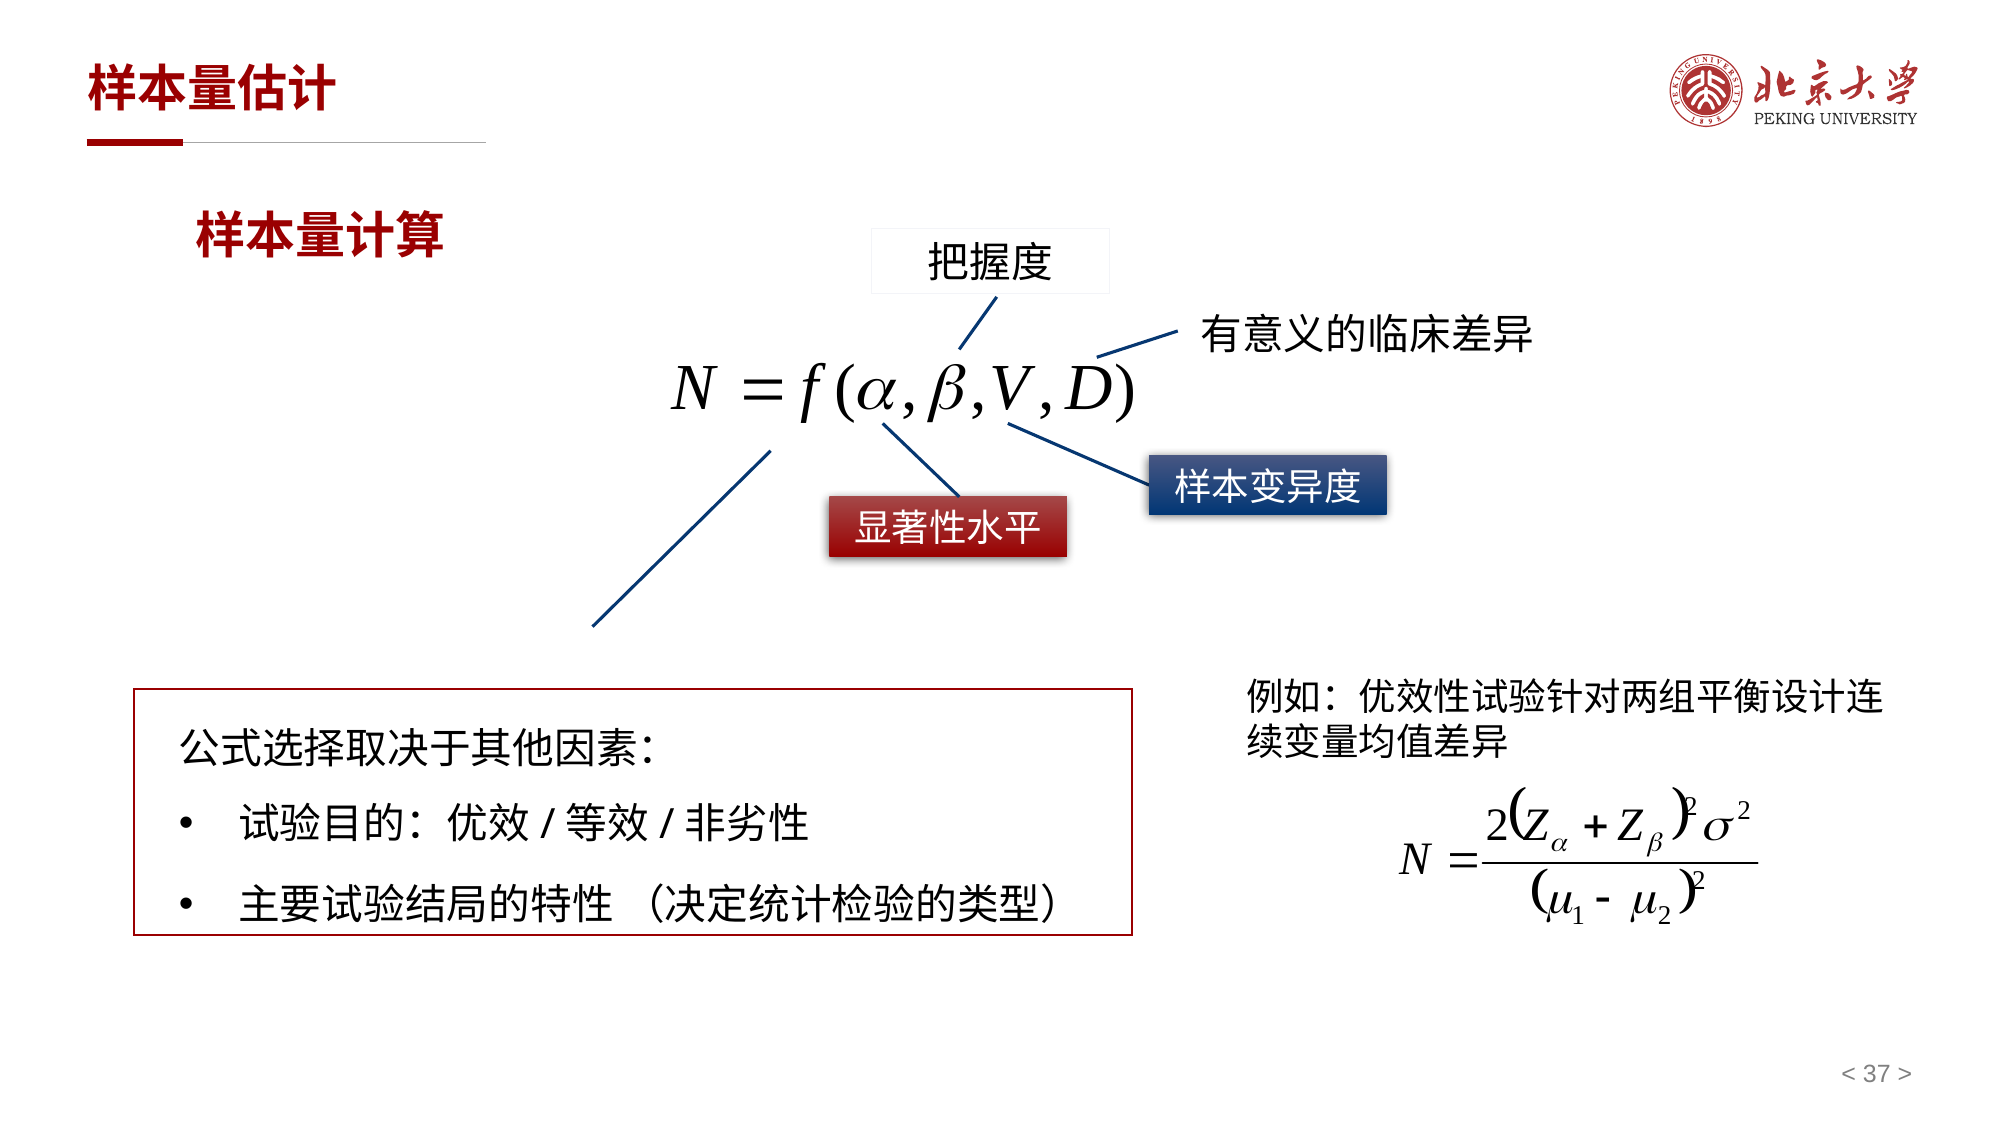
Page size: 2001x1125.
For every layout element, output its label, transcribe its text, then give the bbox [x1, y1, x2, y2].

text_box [959, 296, 997, 350]
text_box 显著性水平 [829, 496, 1067, 557]
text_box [1007, 423, 1150, 486]
text_box 例如：优效性试验针对两组平衡设计连续变量均值差异 [1231, 665, 1928, 771]
text_box 把握度 [871, 228, 1110, 294]
title 样本量估计 [72, 39, 1559, 142]
text_box 样本量计算 [180, 196, 610, 279]
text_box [1389, 785, 1770, 937]
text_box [1096, 330, 1178, 358]
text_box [882, 423, 960, 497]
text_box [658, 349, 1146, 437]
text_box 样本变异度 [1149, 455, 1387, 515]
slide_number < 37 > [1477, 1048, 1928, 1097]
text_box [592, 450, 771, 627]
text_box 公式选择取决于其他因素： 试验目的：优效/等效/非劣性 主要试验结局的特性 （决定统计检验的类型） [133, 688, 1133, 936]
text_box 有意义的临床差异 [1185, 300, 1617, 366]
